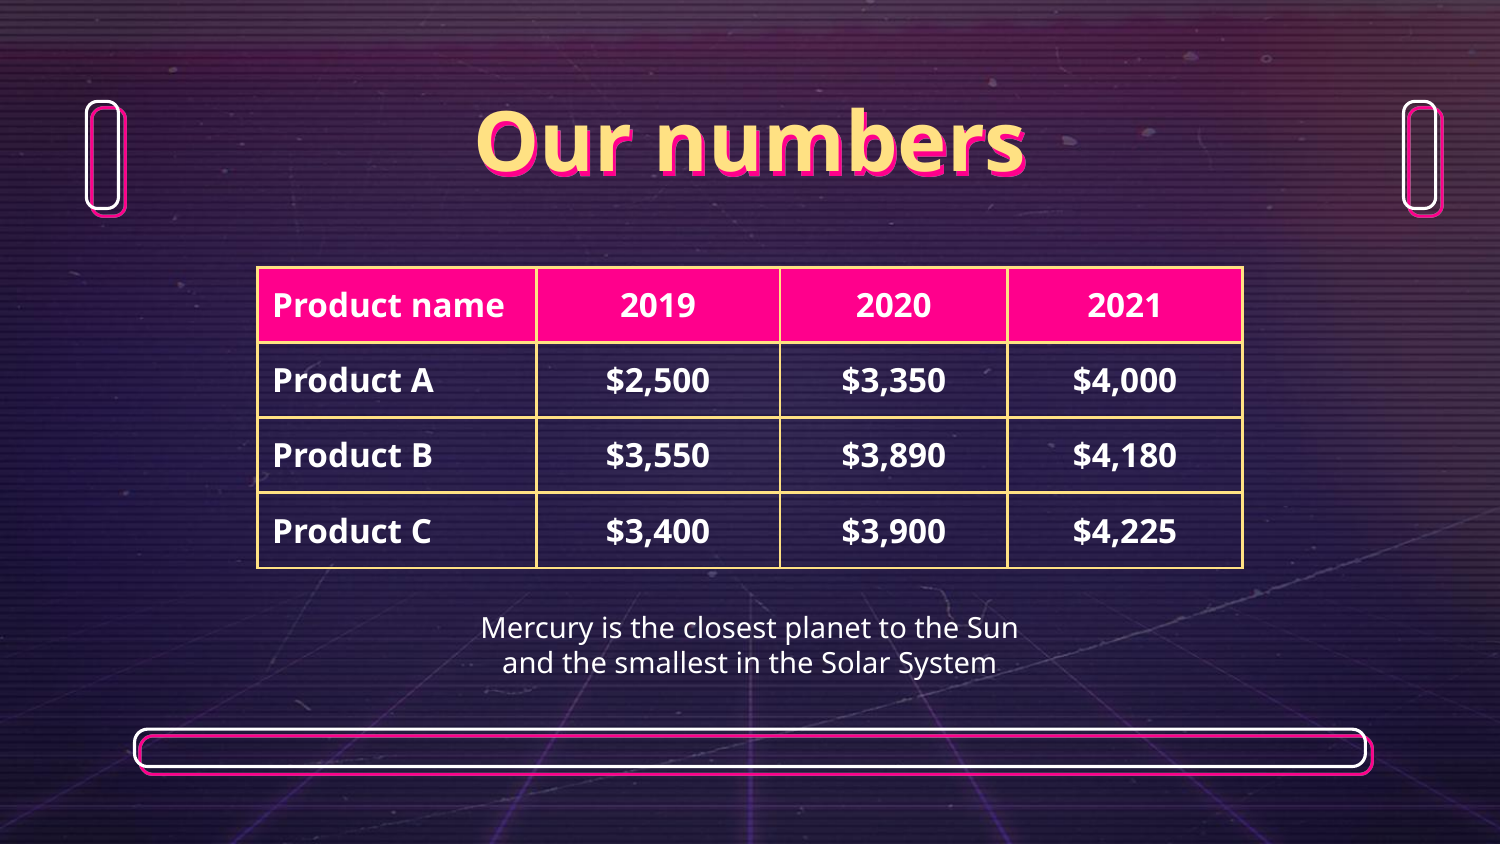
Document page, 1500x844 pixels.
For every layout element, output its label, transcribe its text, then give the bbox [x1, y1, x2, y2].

table_cell $3,400 [538, 494, 779, 567]
table_cell $3,350 [781, 344, 1006, 416]
table_cell $3,900 [781, 494, 1006, 567]
table_header 2020 [781, 269, 1006, 341]
table_cell Product B [259, 419, 535, 491]
table_header Product name [259, 269, 535, 341]
table_cell $4,000 [1009, 344, 1241, 416]
table_cell $3,890 [781, 419, 1006, 491]
text_box Mercury is the closest planet to the Sun and the smallest in the Solar System [438, 597, 1062, 692]
table_cell $3,550 [538, 419, 779, 491]
table_header 2021 [1009, 269, 1241, 341]
picture [0, 0, 1500, 844]
title Our numbers [118, 72, 1382, 167]
table_cell $4,225 [1009, 494, 1241, 567]
table_header 2019 [538, 269, 779, 341]
table_cell Product A [259, 344, 535, 416]
table_cell Product C [259, 494, 535, 567]
table_cell $4,180 [1009, 419, 1241, 491]
table_cell $2,500 [538, 344, 779, 416]
